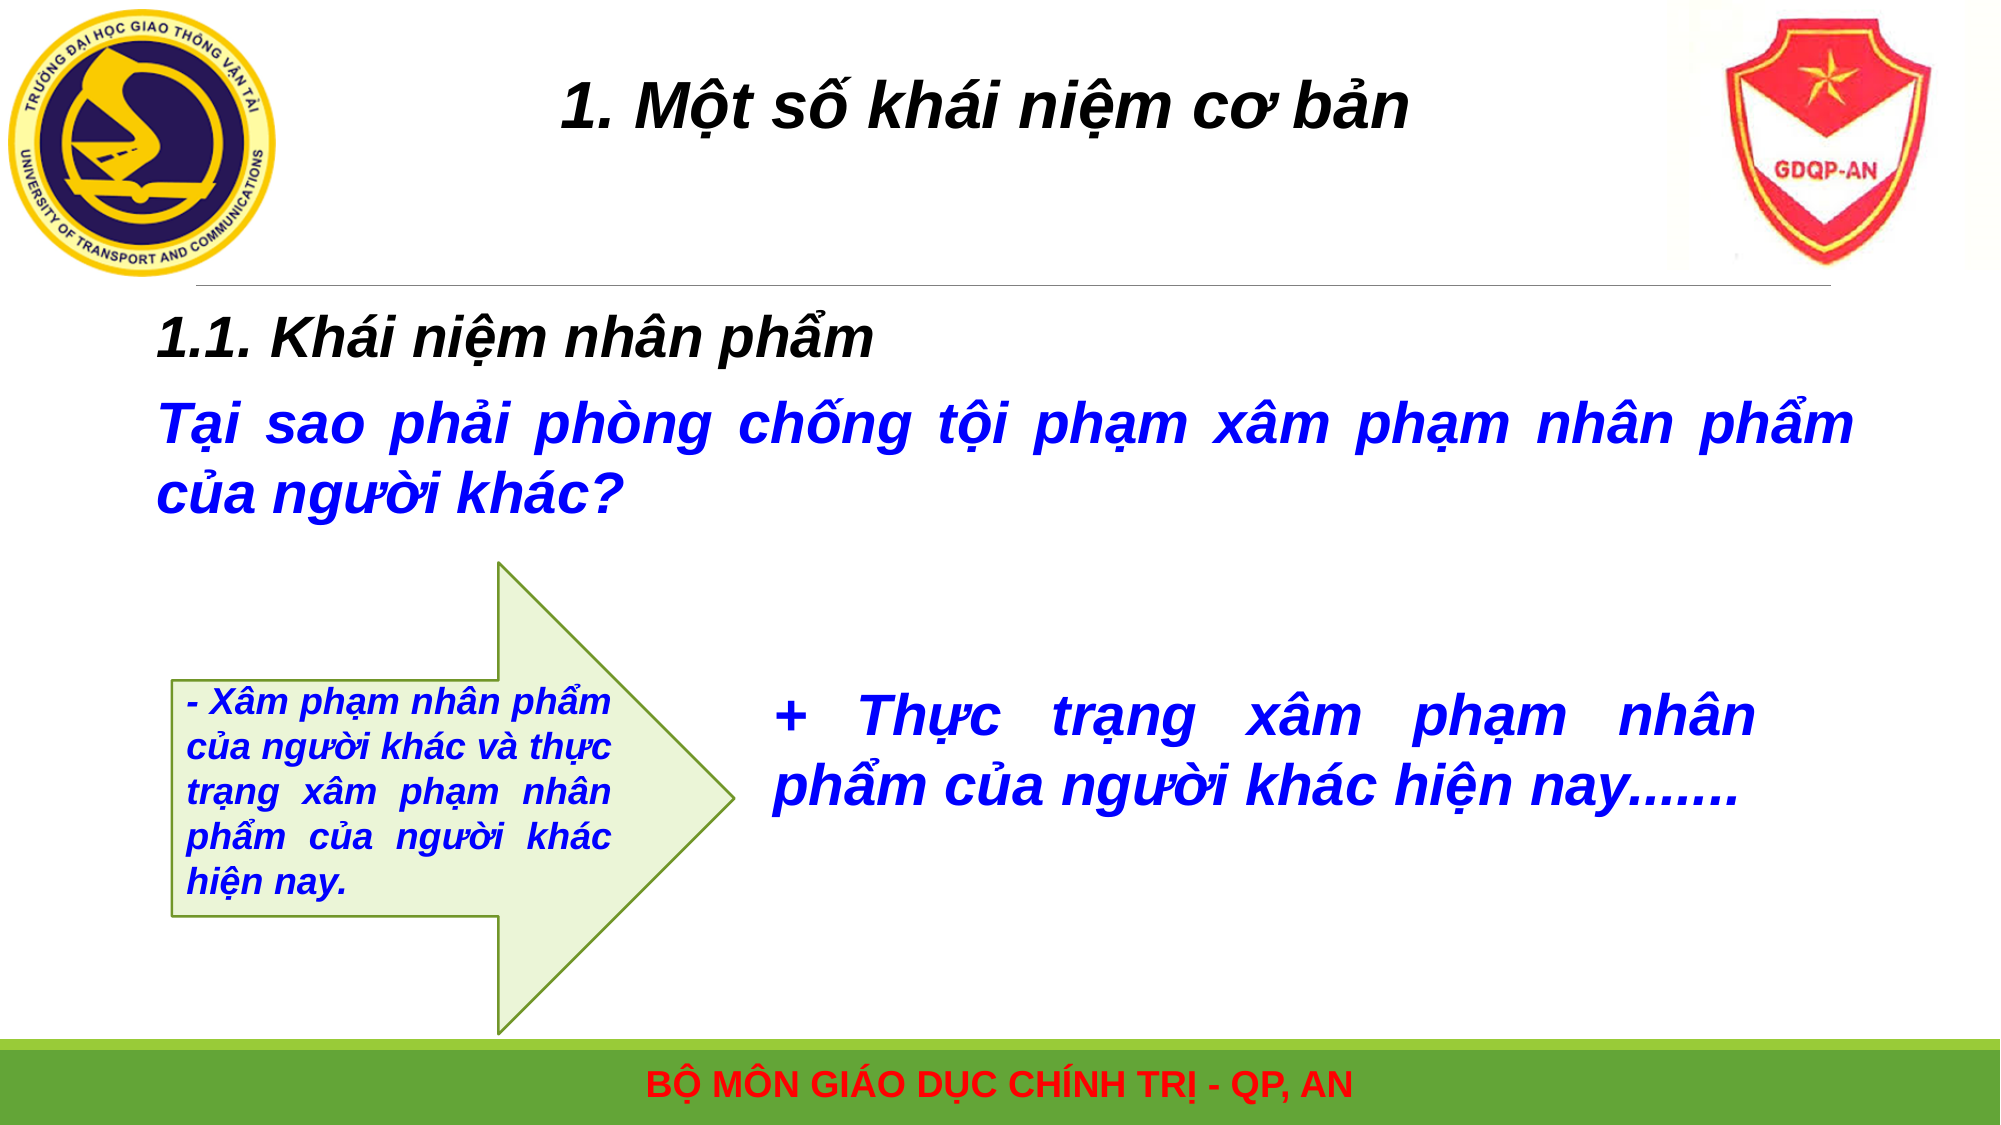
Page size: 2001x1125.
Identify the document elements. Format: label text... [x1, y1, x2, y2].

picture [8, 9, 277, 277]
text_box BỘ MÔN GIÁO DỤC CHÍNH TRỊ - QP, AN [630, 1052, 1370, 1113]
text_box [497, 561, 607, 669]
text_box + Thực trạng xâm phạm nhân phẩm của người khác hiện nay....... [758, 669, 1773, 895]
text_box 1. Một số khái niệm cơ bản [305, 54, 1663, 150]
text_box - Xâm phạm nhân phẩm của người khác và thực trạng xâm phạm nhân phẩm của người khác hiện nay. [171, 669, 628, 910]
text_box [628, 690, 736, 907]
picture [1666, 0, 2000, 271]
text_box 1.1. Khái niệm nhân phẩm [141, 291, 1373, 377]
text_box [170, 679, 625, 1036]
text_box Tại sao phải phòng chống tội phạm xâm phạm nhân phẩm của người khác? [141, 377, 1872, 533]
